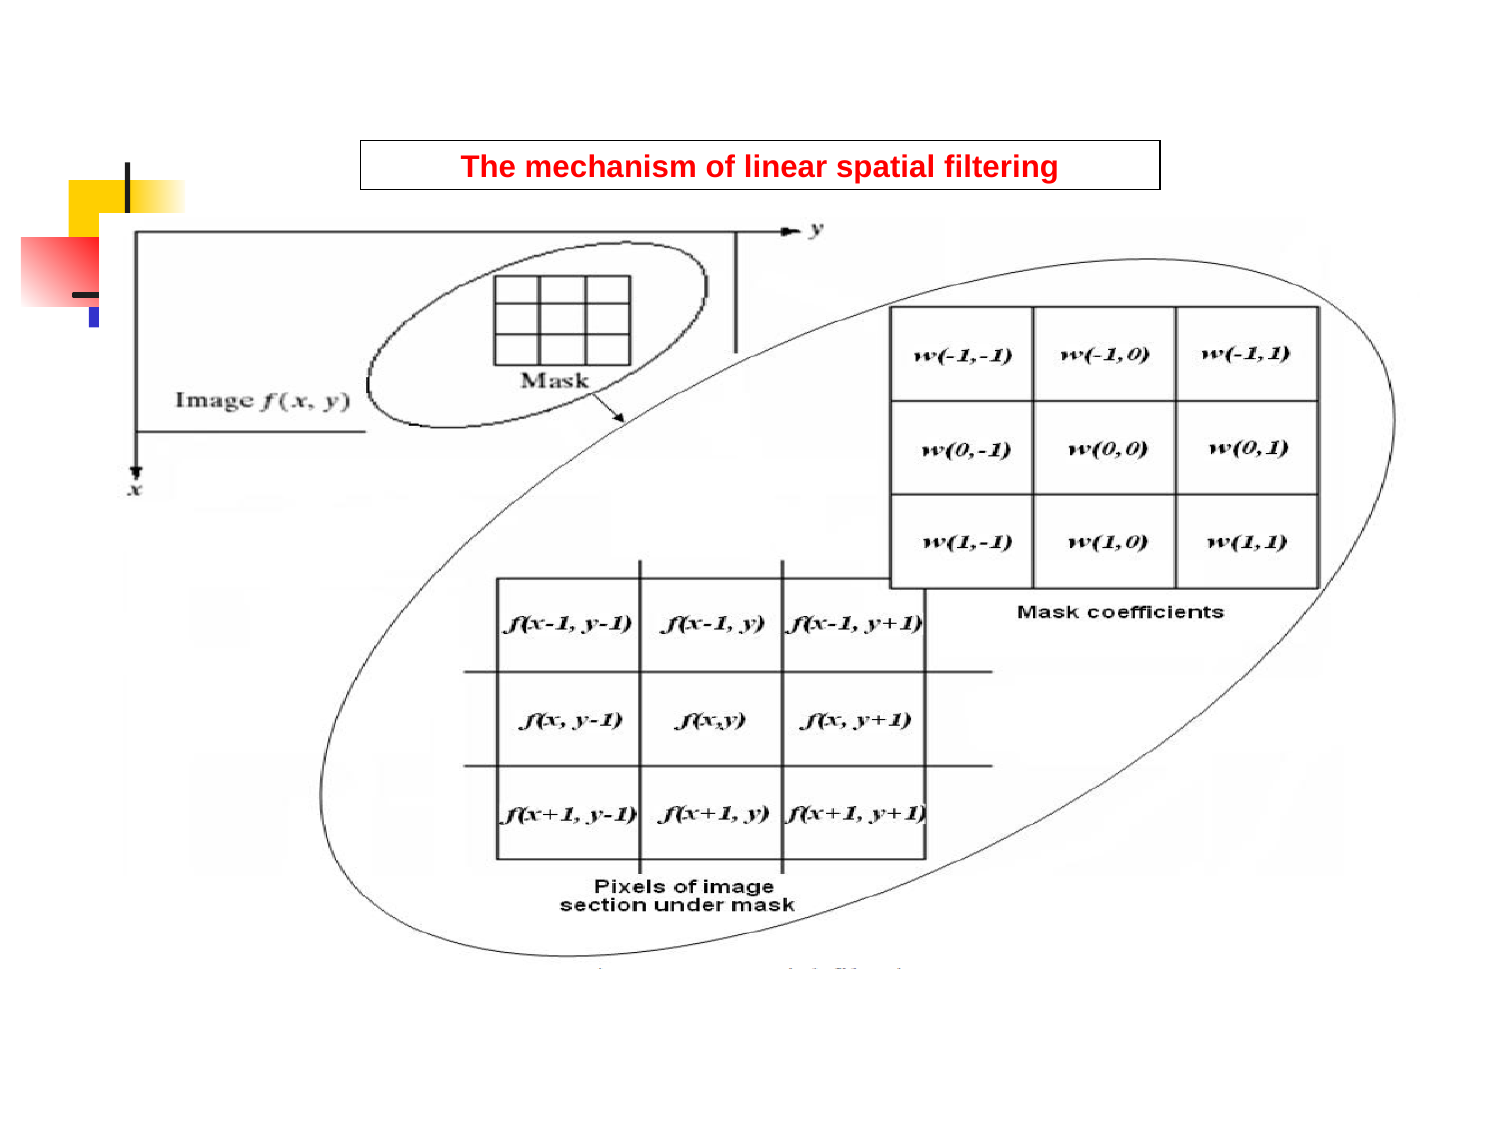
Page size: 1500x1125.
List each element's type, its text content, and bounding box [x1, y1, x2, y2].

text_box The mechanism of linear spatial filtering [360, 140, 1161, 190]
picture [99, 213, 1417, 969]
